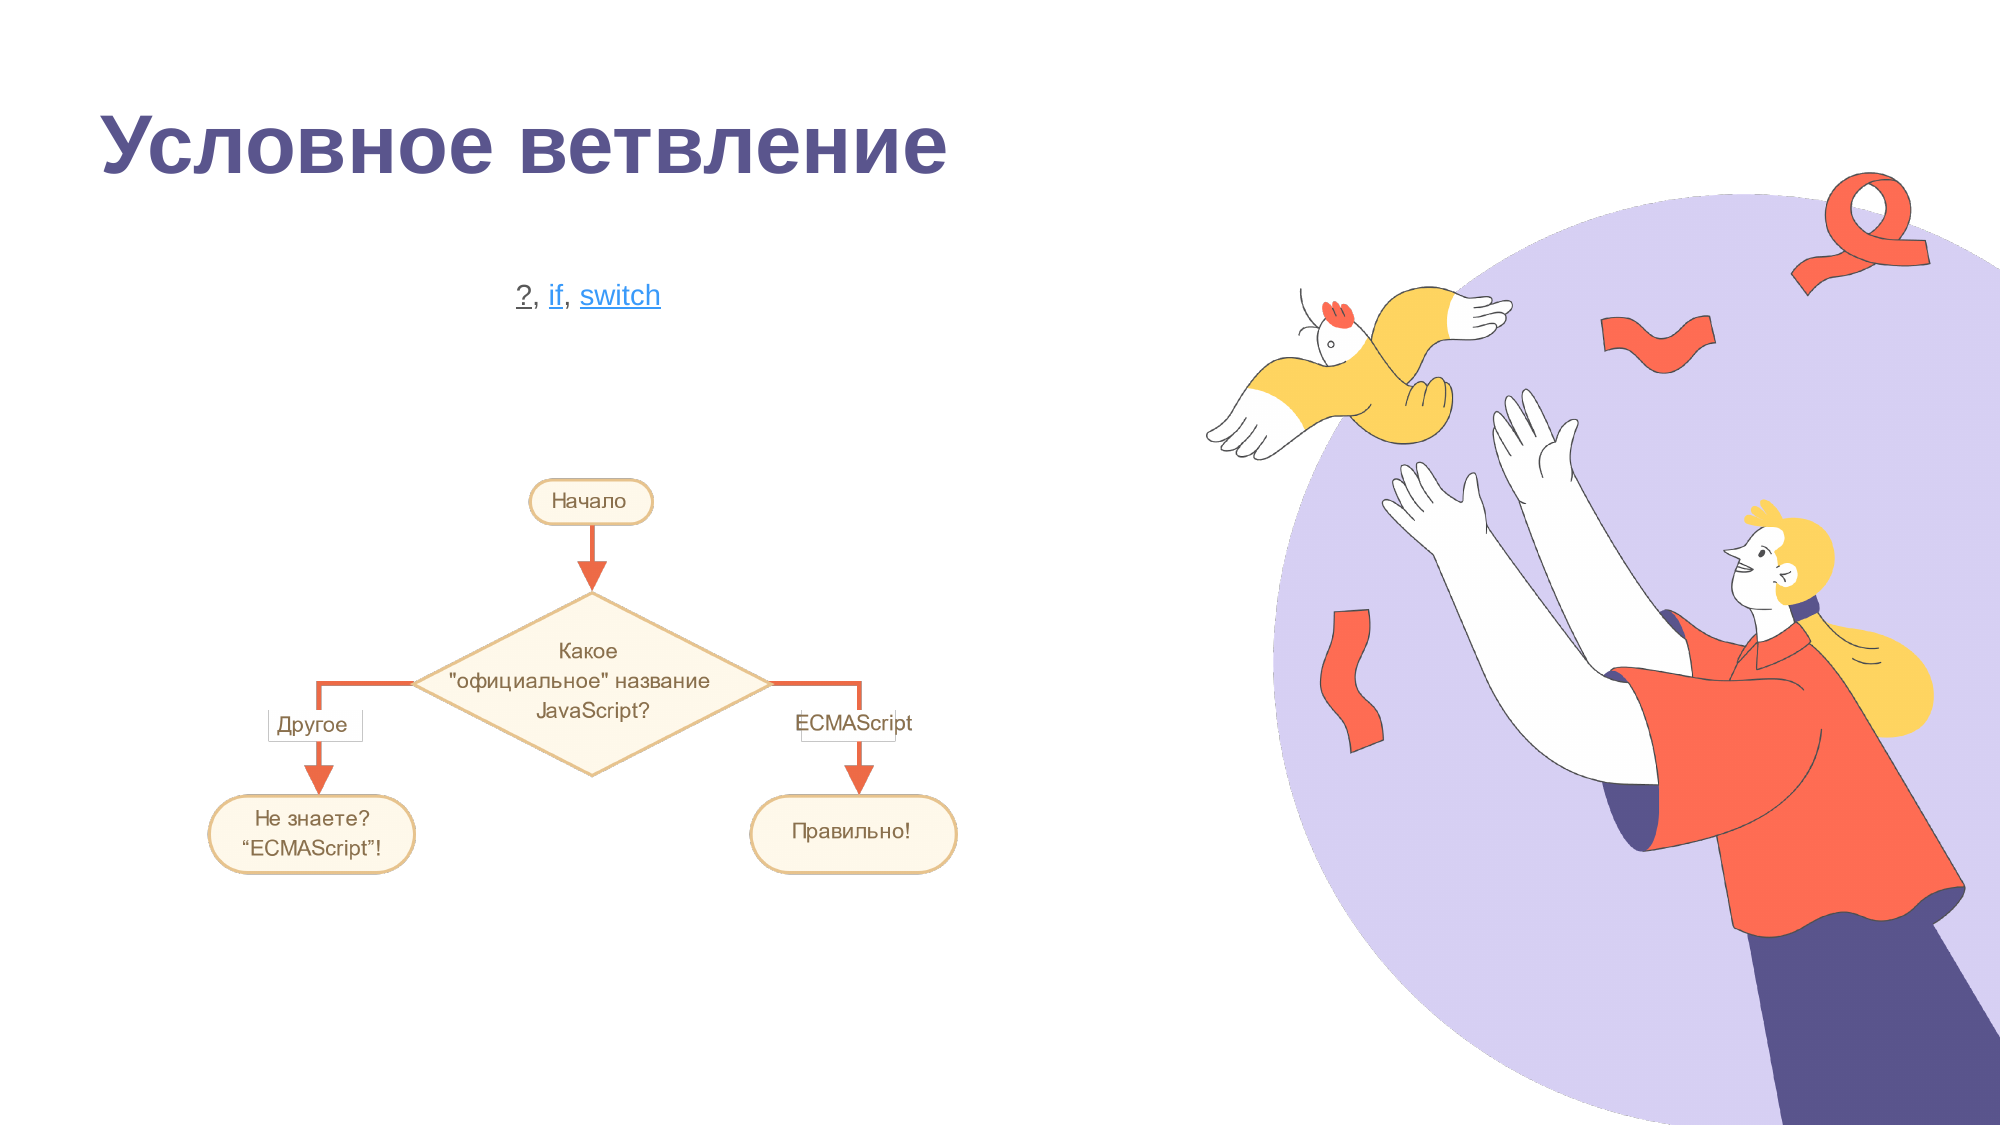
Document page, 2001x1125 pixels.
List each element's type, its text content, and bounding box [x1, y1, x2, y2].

picture [1206, 172, 2000, 1125]
picture [195, 472, 978, 886]
text_box Условное ветвление [85, 88, 1000, 206]
text_box ?, if, switch [501, 268, 700, 319]
